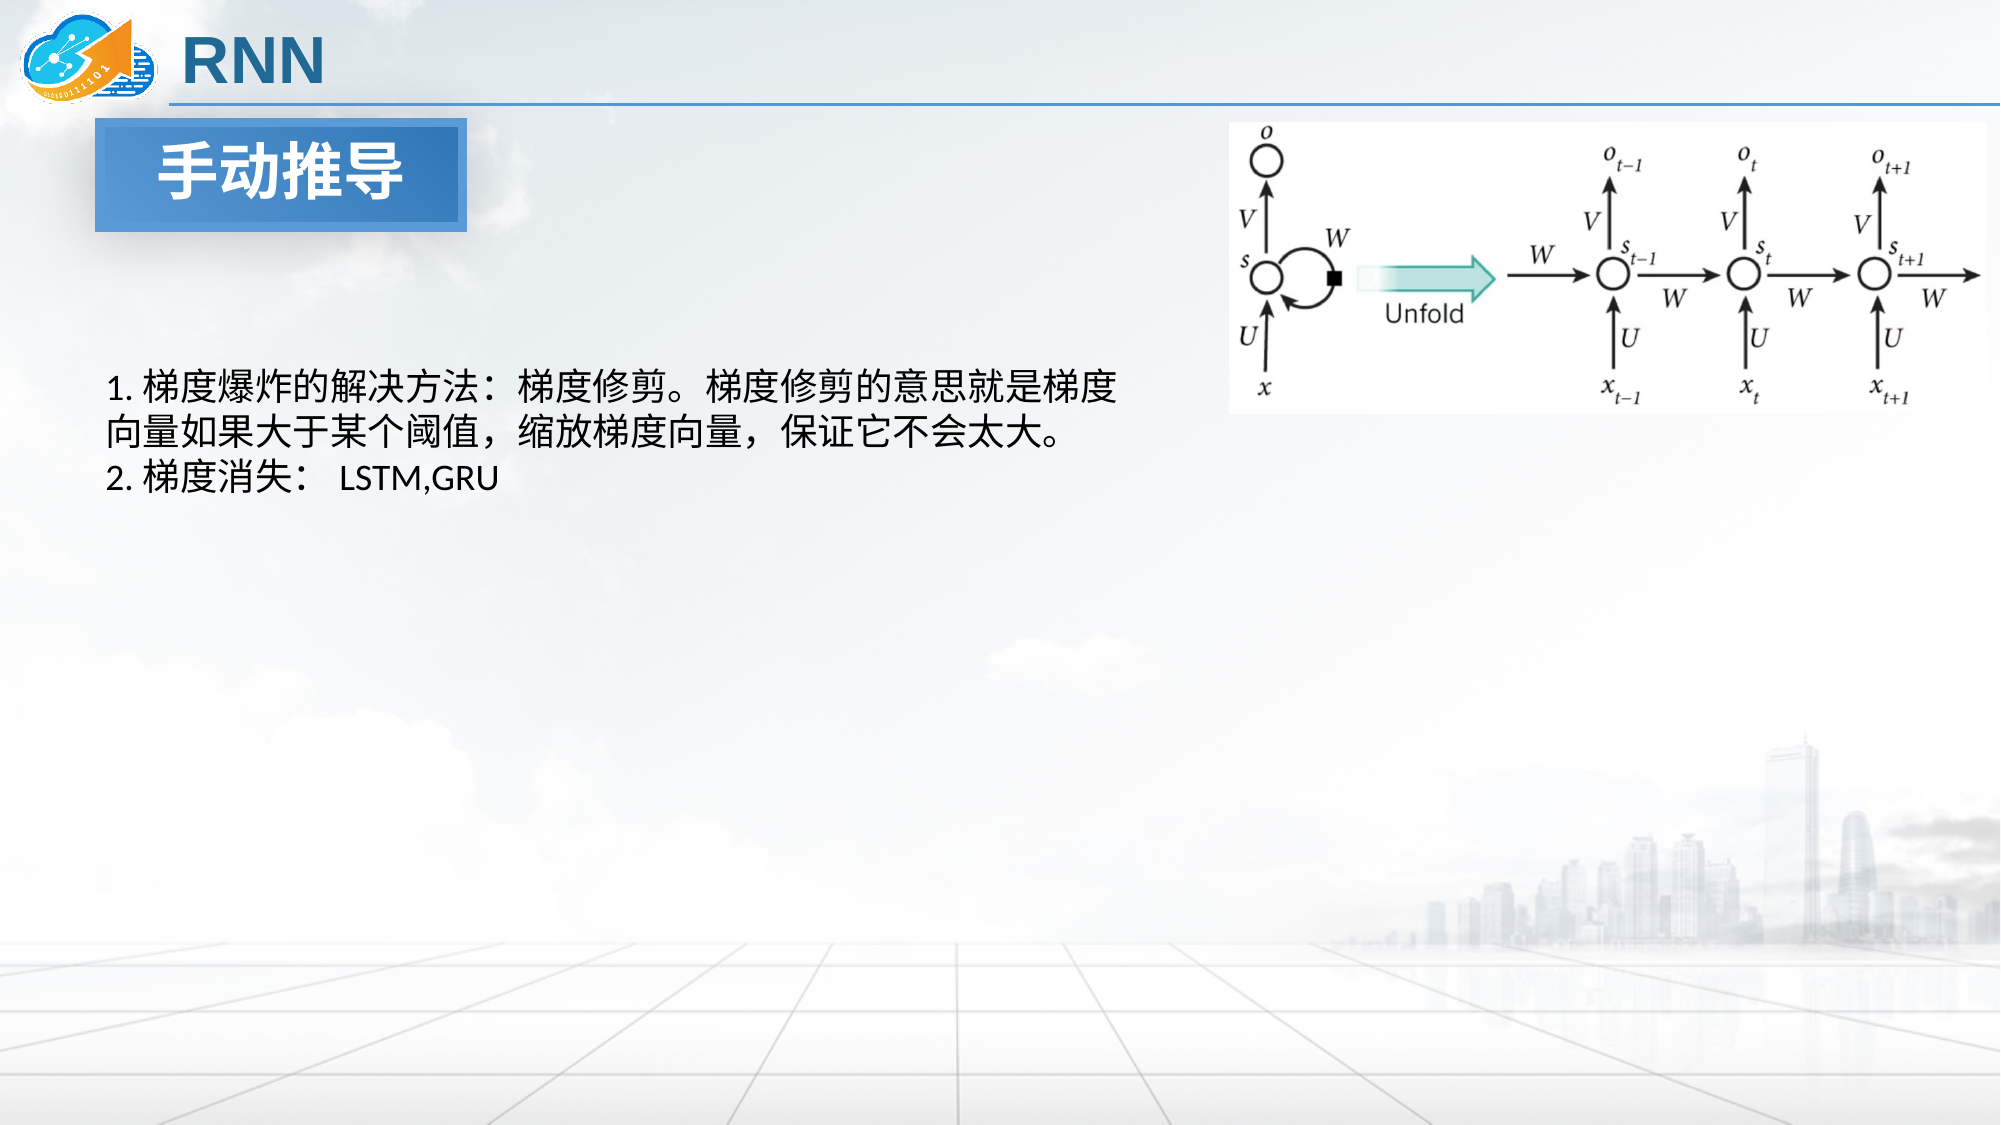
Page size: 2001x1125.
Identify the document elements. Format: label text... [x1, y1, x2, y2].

list 手动推导 [98, 120, 464, 229]
text_box RNN [216, 9, 925, 103]
text_box 1.梯度爆炸的解决方法：梯度修剪。梯度修剪的意思就是梯度向量如果大于某个阈值，缩放梯度向量，保证它不会太大。 2.梯度消失：LSTM,GRU [90, 265, 1136, 506]
picture [0, 0, 2001, 1125]
